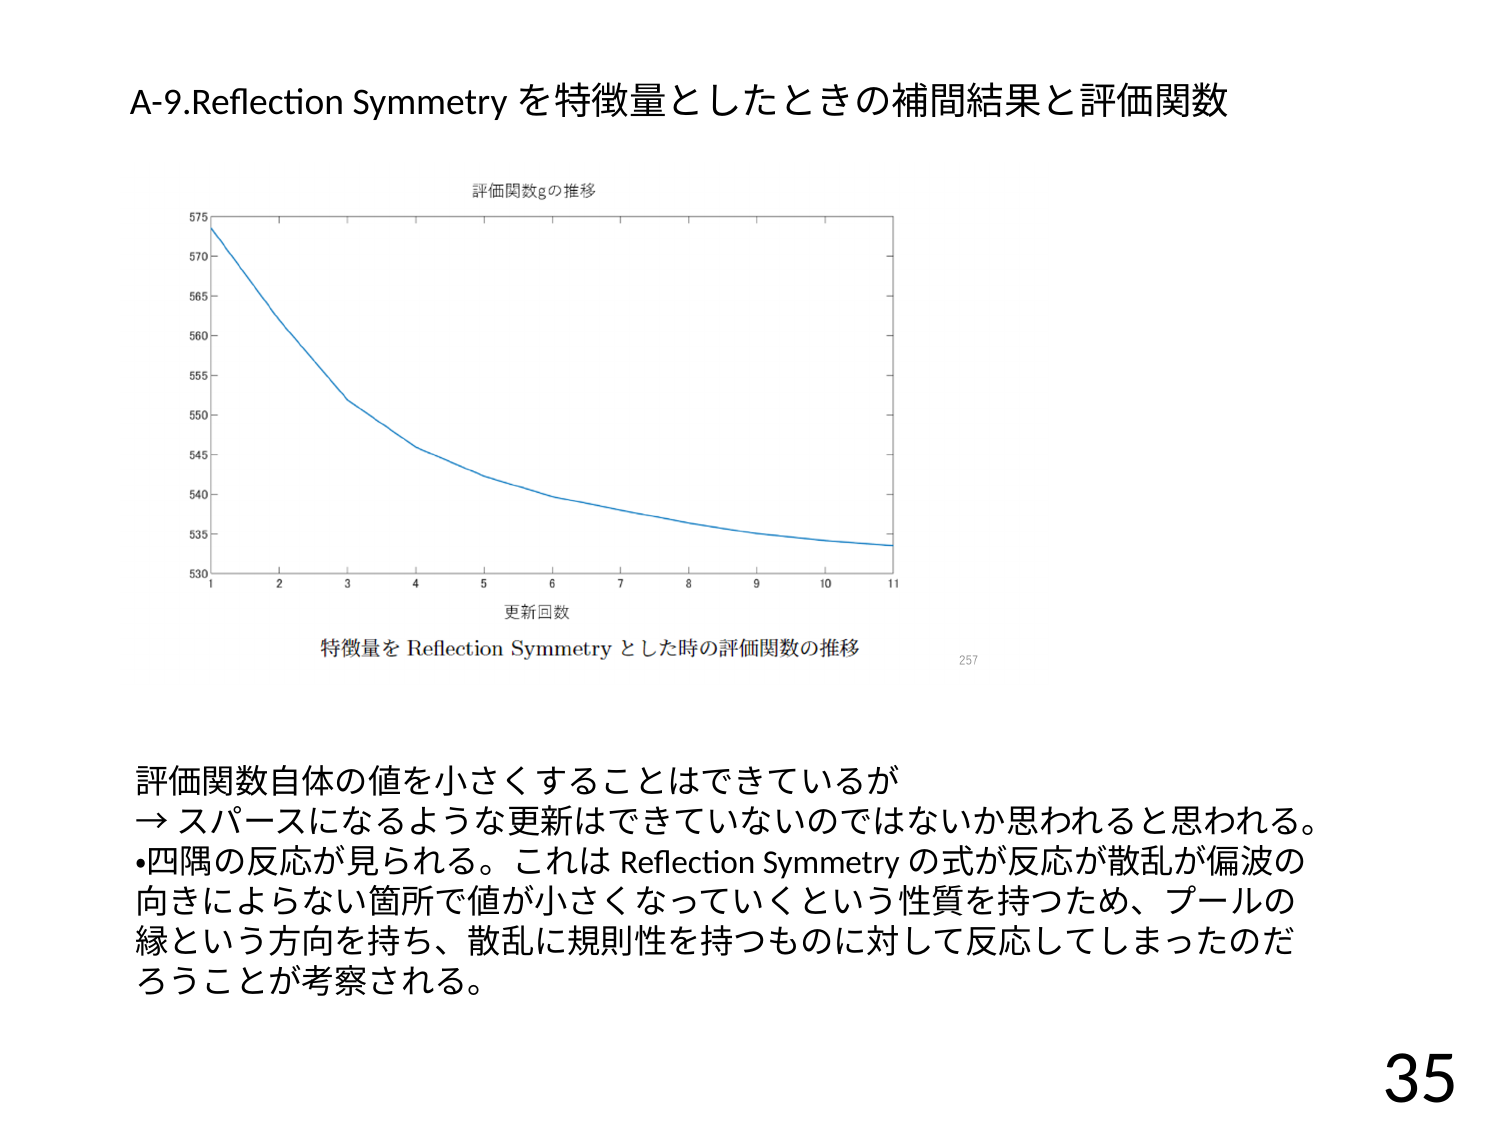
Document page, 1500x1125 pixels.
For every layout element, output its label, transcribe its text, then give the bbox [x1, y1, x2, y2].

picture [120, 162, 1049, 685]
text_box A-9.Reflection Symmetryを特徴量としたときの補間結果と評価関数 [115, 69, 1305, 130]
text_box 評価関数自体の値を小さくすることはできているが →スパースになるような更新はできていないのではないか思われると思われる。 ・四隅の反応が見られる。これはReflection Symmetryの式が反応が散乱が偏波の向きによらない箇所で値が小さくなっていくという性質を持つため、プールの縁という方向を持ち、散乱に規則性を持つものに対して反応してしまったのだろうことが考察される。 [120, 753, 1327, 1008]
slide_number 35 [1135, 1042, 1474, 1103]
